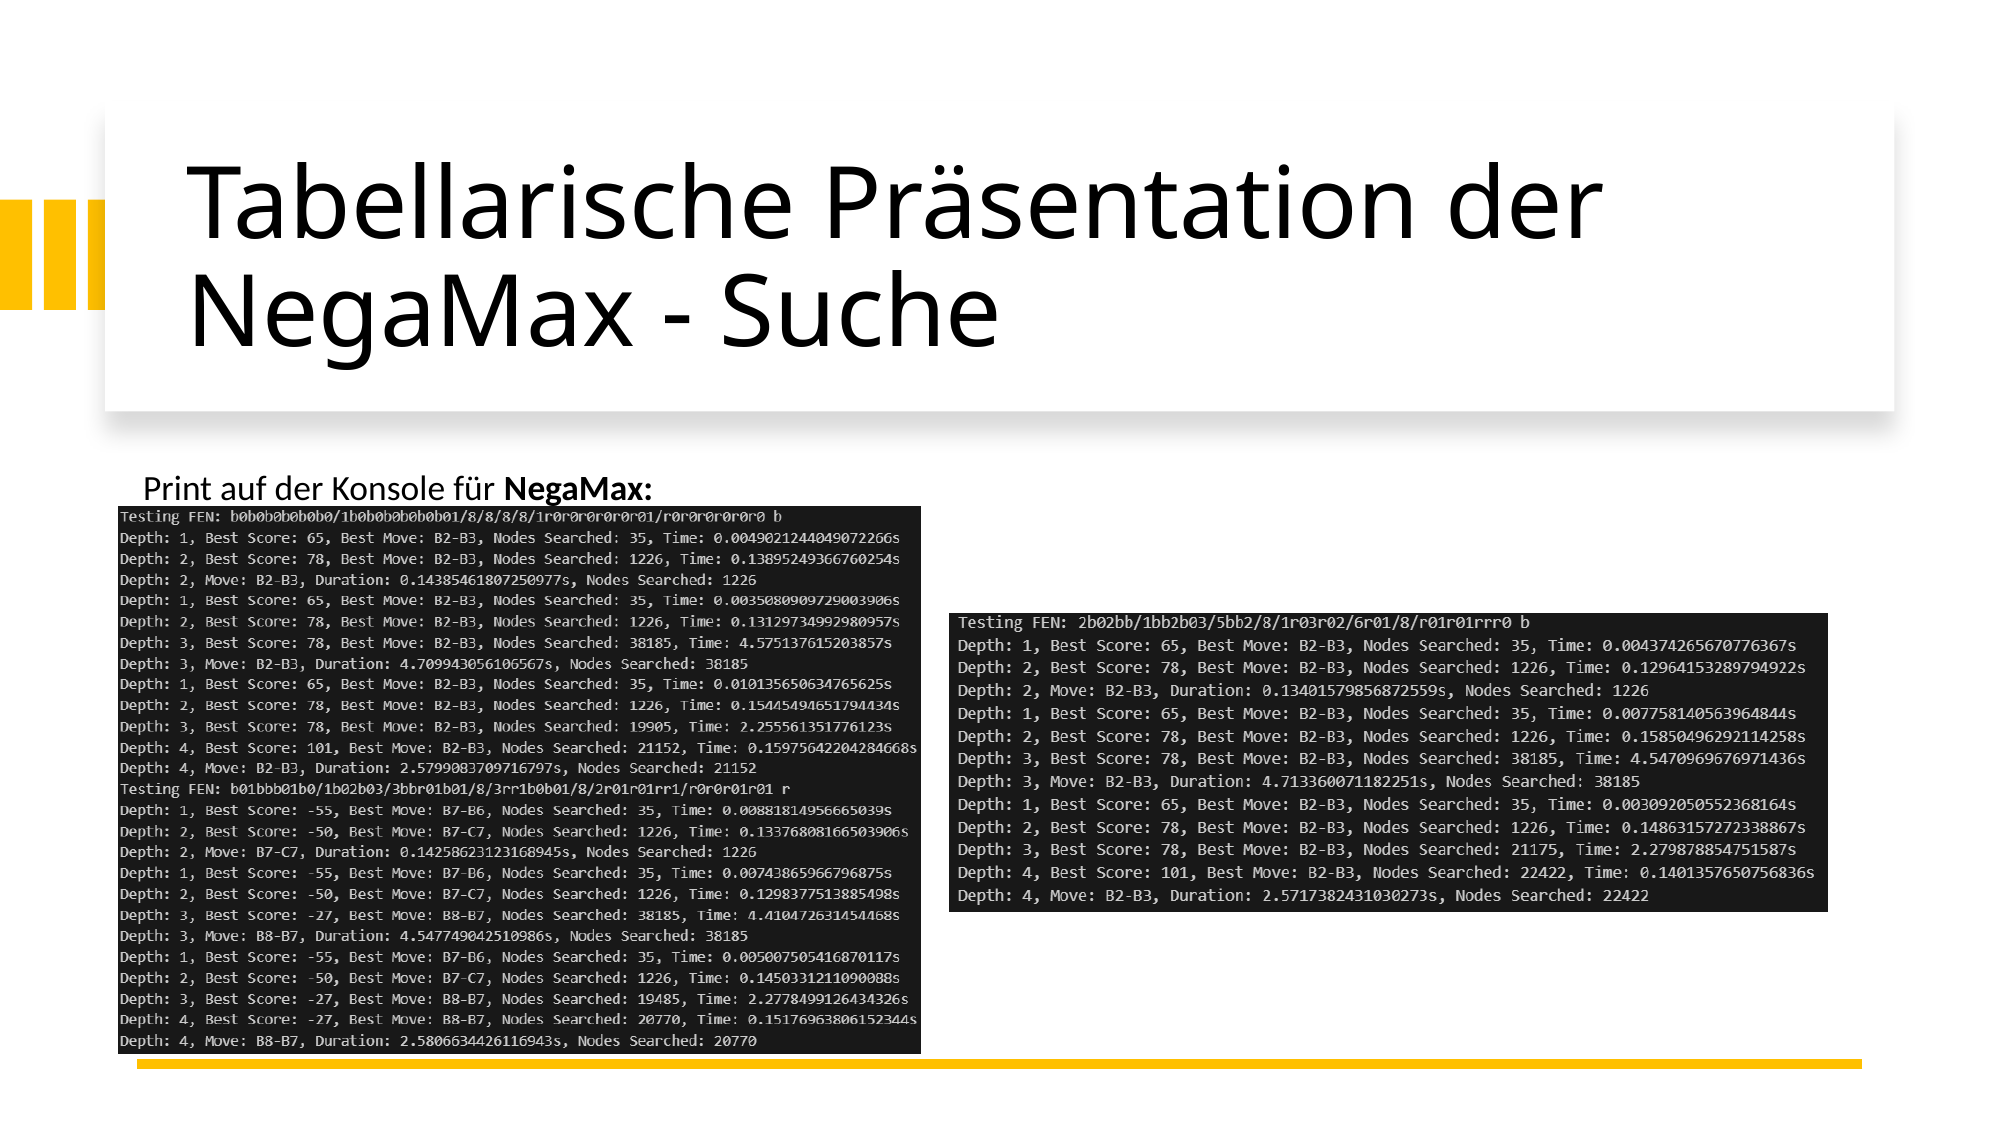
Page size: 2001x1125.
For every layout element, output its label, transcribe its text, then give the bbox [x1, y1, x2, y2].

text_box [104, 100, 1895, 412]
picture [949, 613, 1828, 912]
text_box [0, 199, 120, 311]
text_box Print auf der Konsole für NegaMax: [128, 457, 860, 506]
picture [118, 506, 921, 1054]
title Tabellarische Präsentation der NegaMax - Suche [171, 132, 1840, 388]
text_box [0, 0, 2000, 1125]
